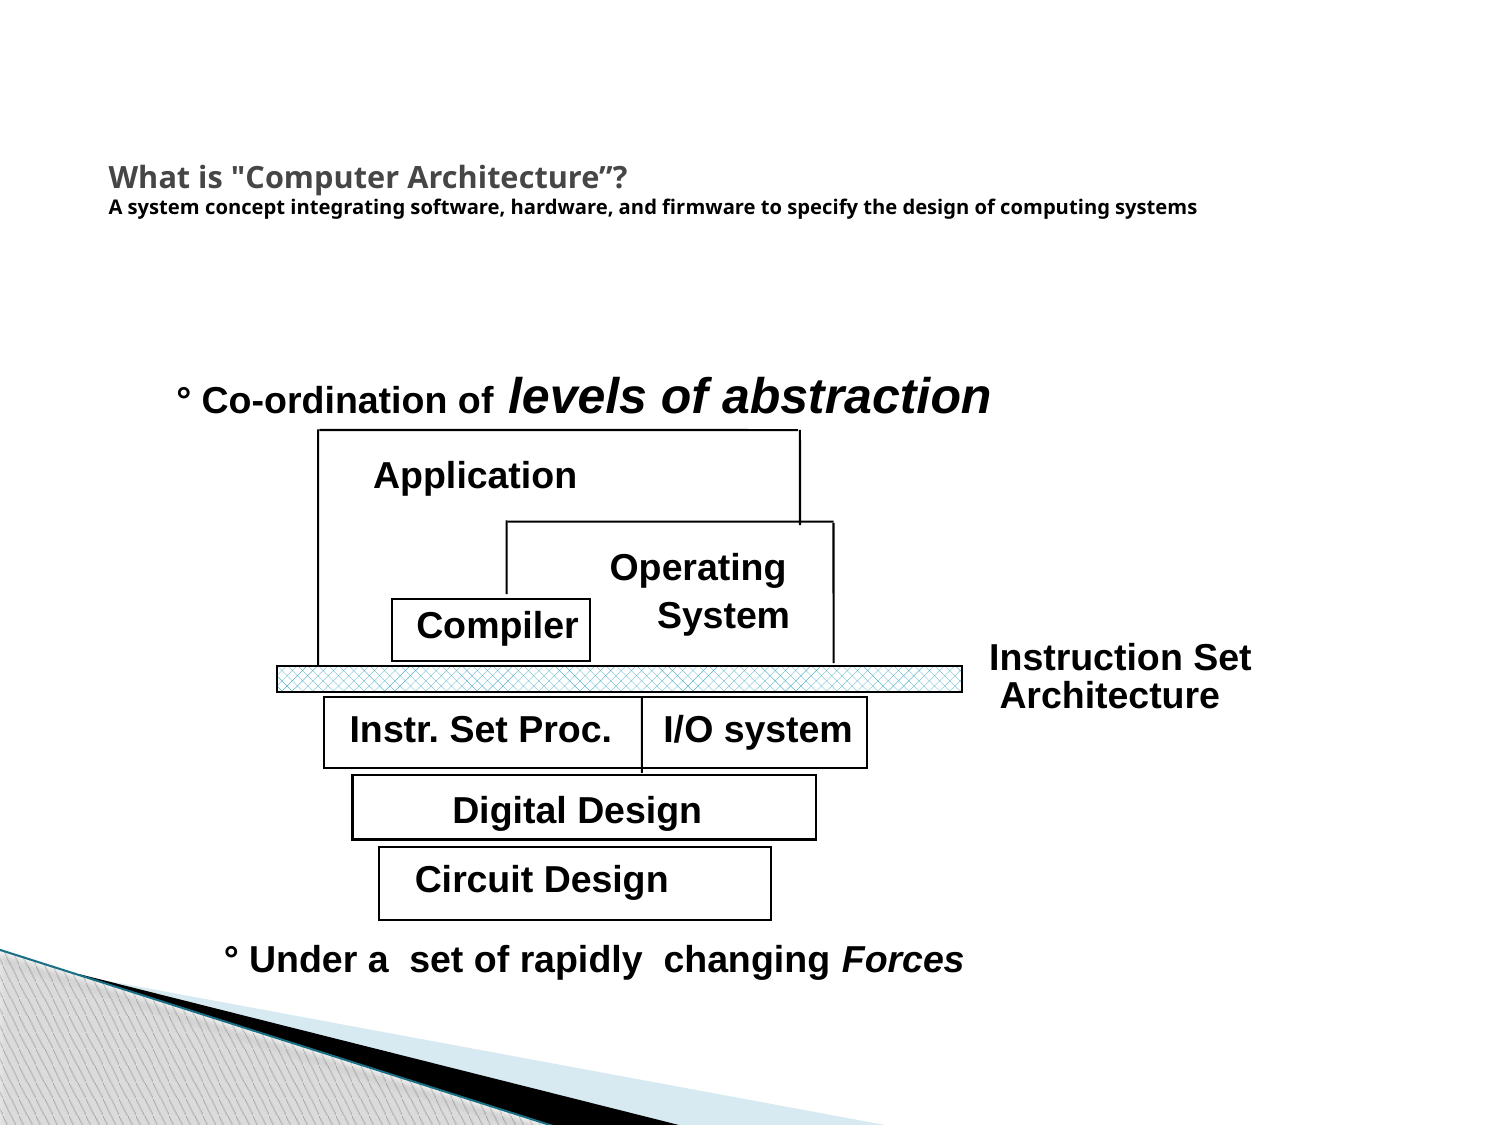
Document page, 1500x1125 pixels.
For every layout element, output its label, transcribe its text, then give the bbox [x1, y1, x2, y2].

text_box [276, 429, 1272, 946]
title What is "Computer Architecture”? A system concept integrating software, hardware, and firmware to specify the design of computing systems [93, 75, 1450, 275]
text_box ° Co-ordination of levels of abstraction [165, 367, 1003, 428]
text_box ° Under a set of rapidly changing Forces [213, 937, 975, 985]
